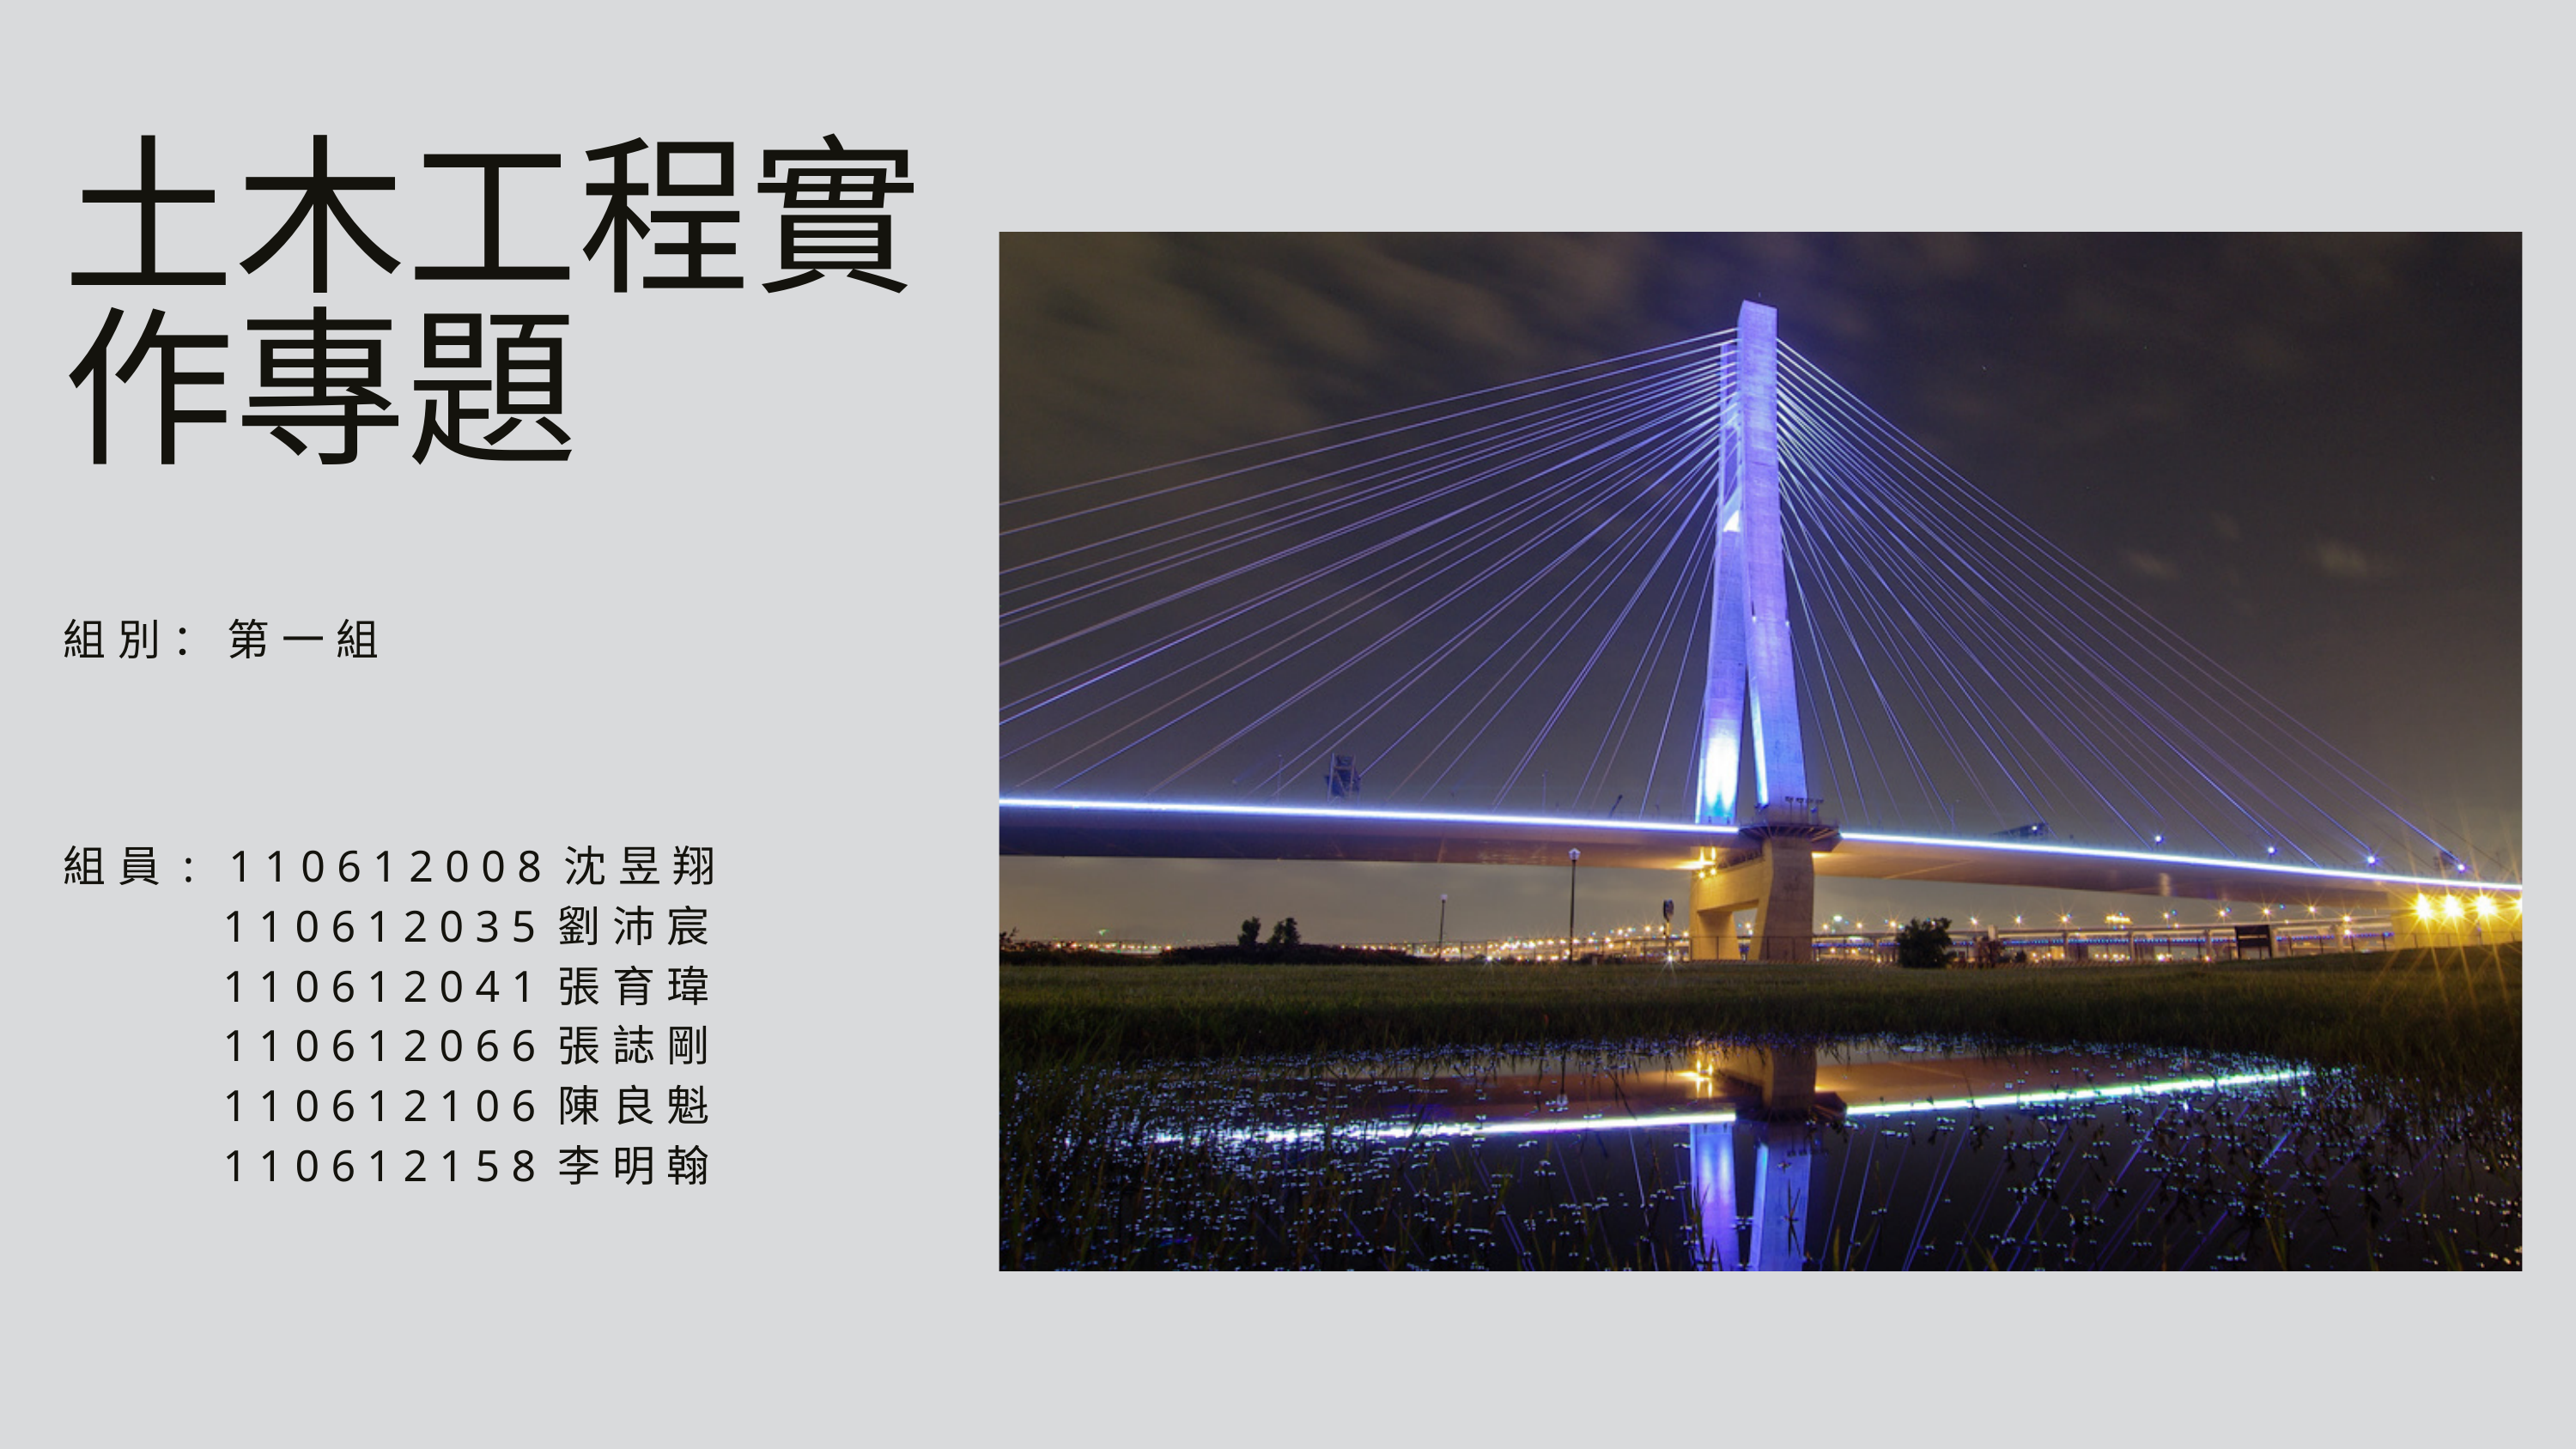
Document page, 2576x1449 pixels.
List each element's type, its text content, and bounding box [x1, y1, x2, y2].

text_box 土木工程實作專題 [63, 142, 999, 486]
text_box 組員: 110612008沈昱翔 110612035劉沛宸 110612041張育瑋 110612066張誌剛 110612106陳良魁 110612158李明翰 [63, 830, 872, 1371]
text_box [999, 231, 2523, 1272]
text_box 組別：第一組 [63, 603, 872, 724]
